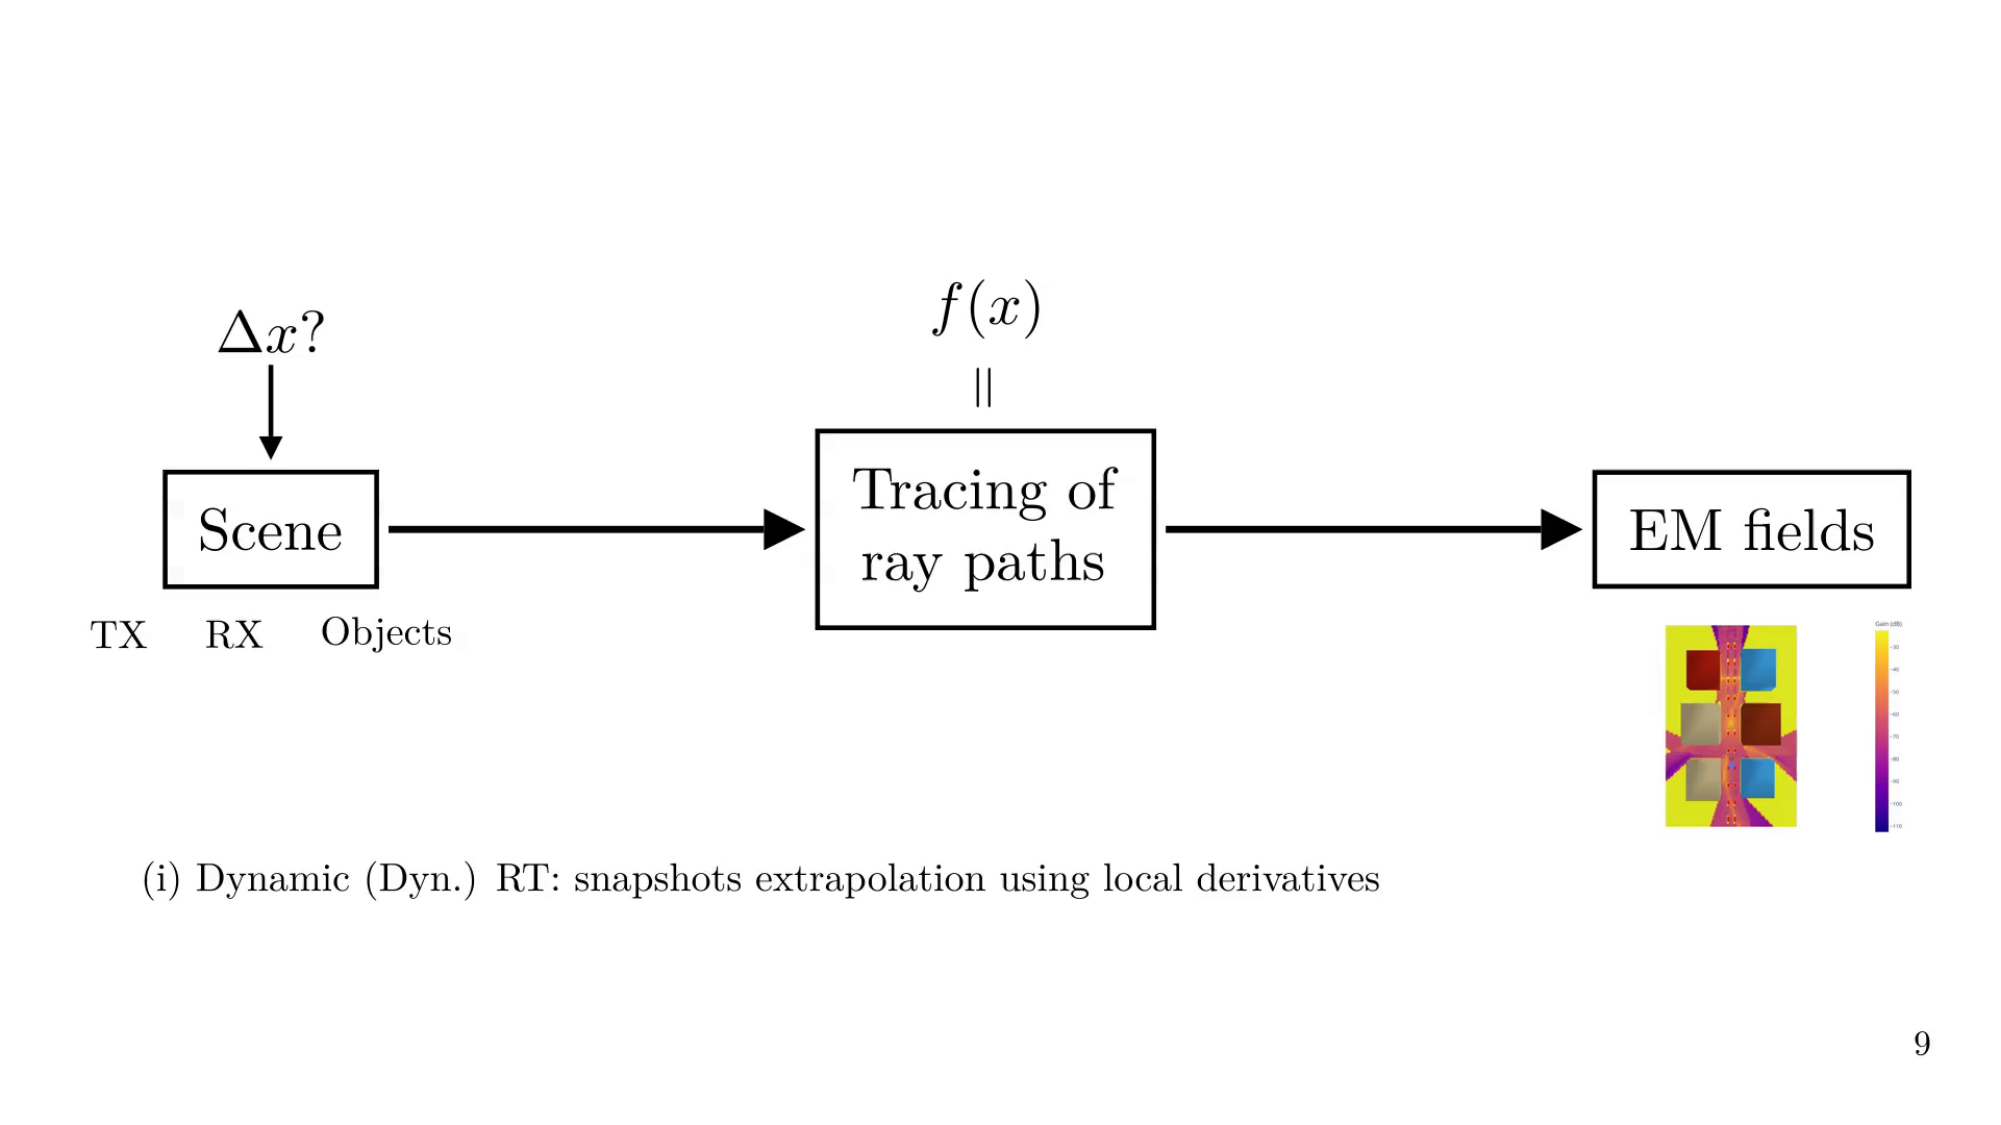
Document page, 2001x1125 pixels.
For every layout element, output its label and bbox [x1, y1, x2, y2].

text_box [0, 0, 2000, 1125]
